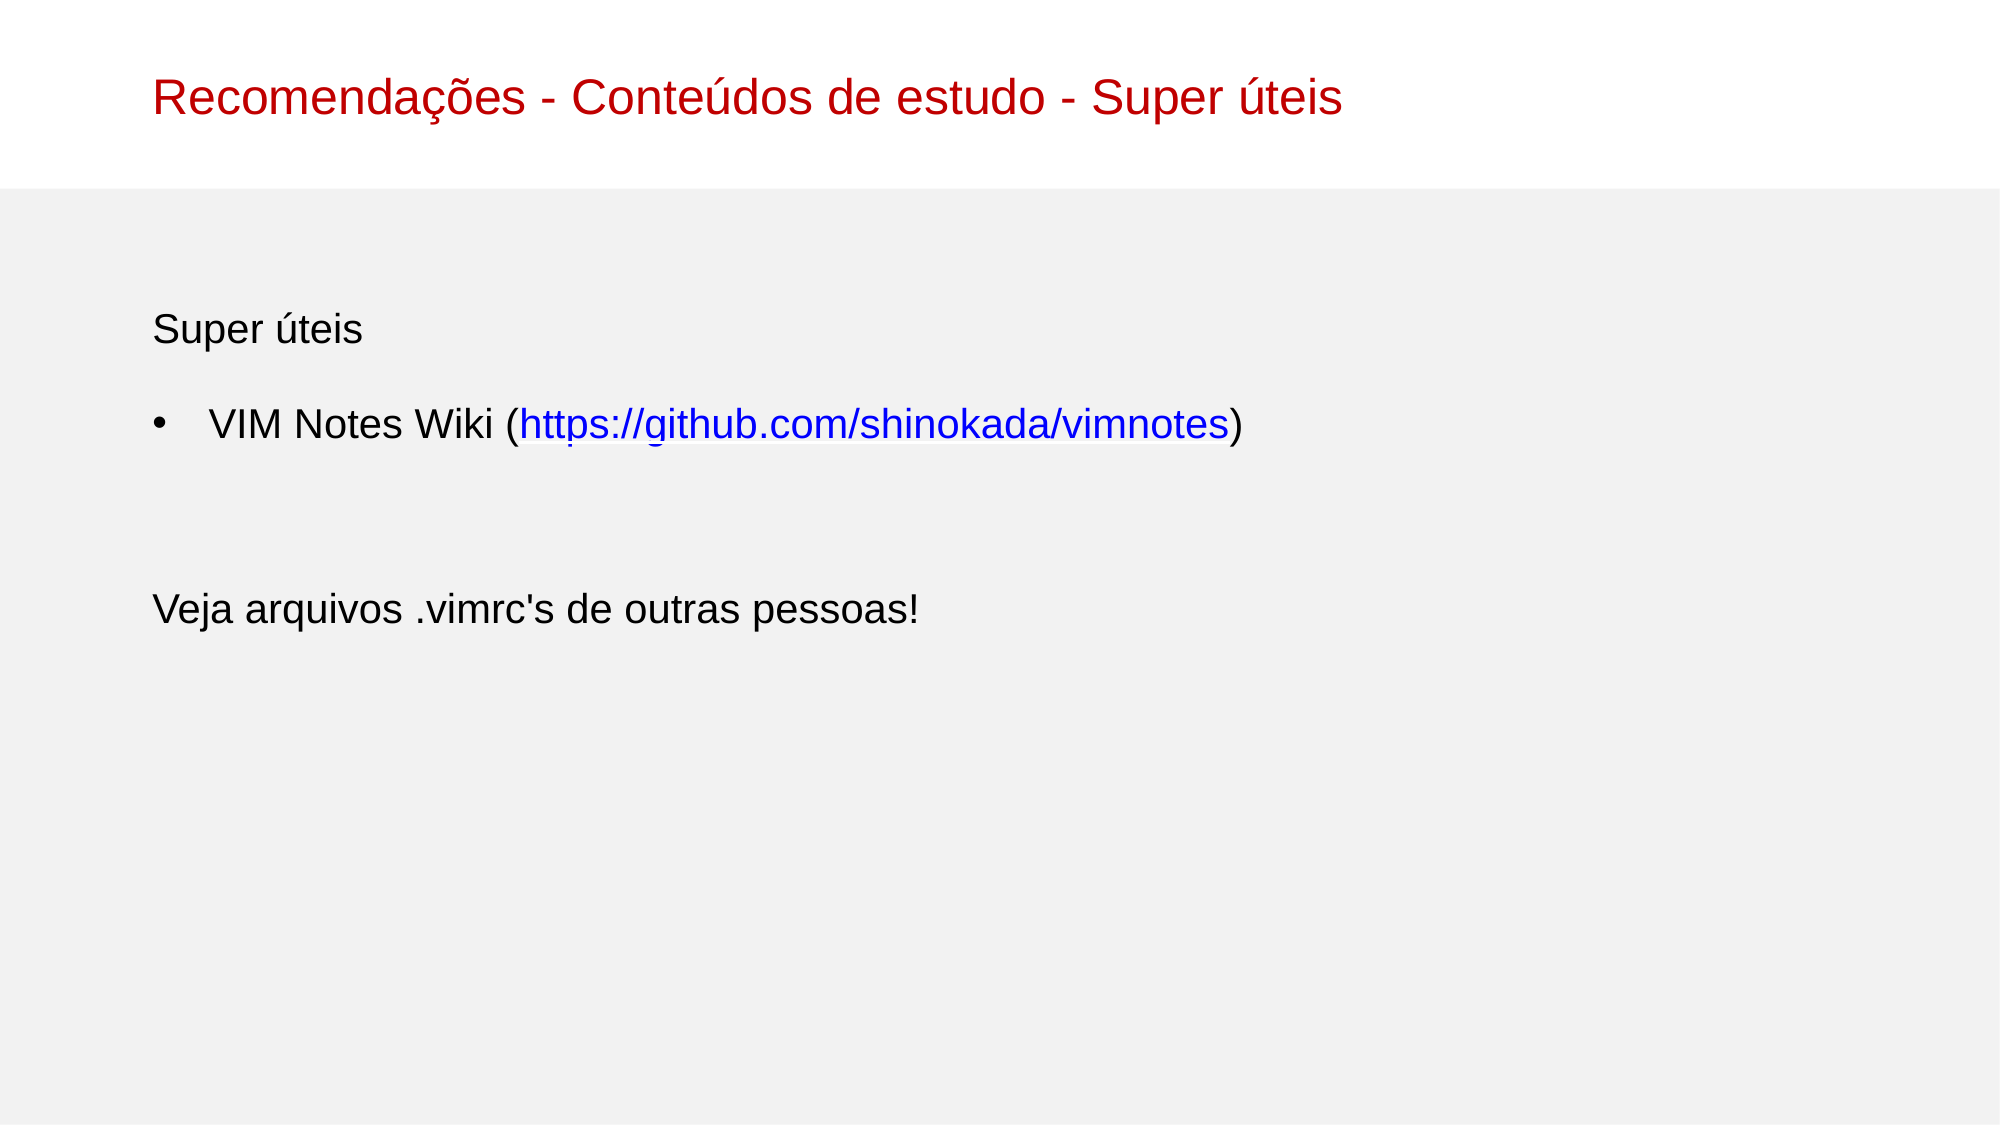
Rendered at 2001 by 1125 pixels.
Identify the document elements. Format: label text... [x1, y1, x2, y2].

text_box Super úteis VIM Notes Wiki (https://github.com/shinokada/vimnotes) Veja arquivos .vimrc's de outras pessoas! [137, 249, 1863, 1013]
text_box Recomendações - Conteúdos de estudo - Super úteis [137, 59, 1863, 137]
